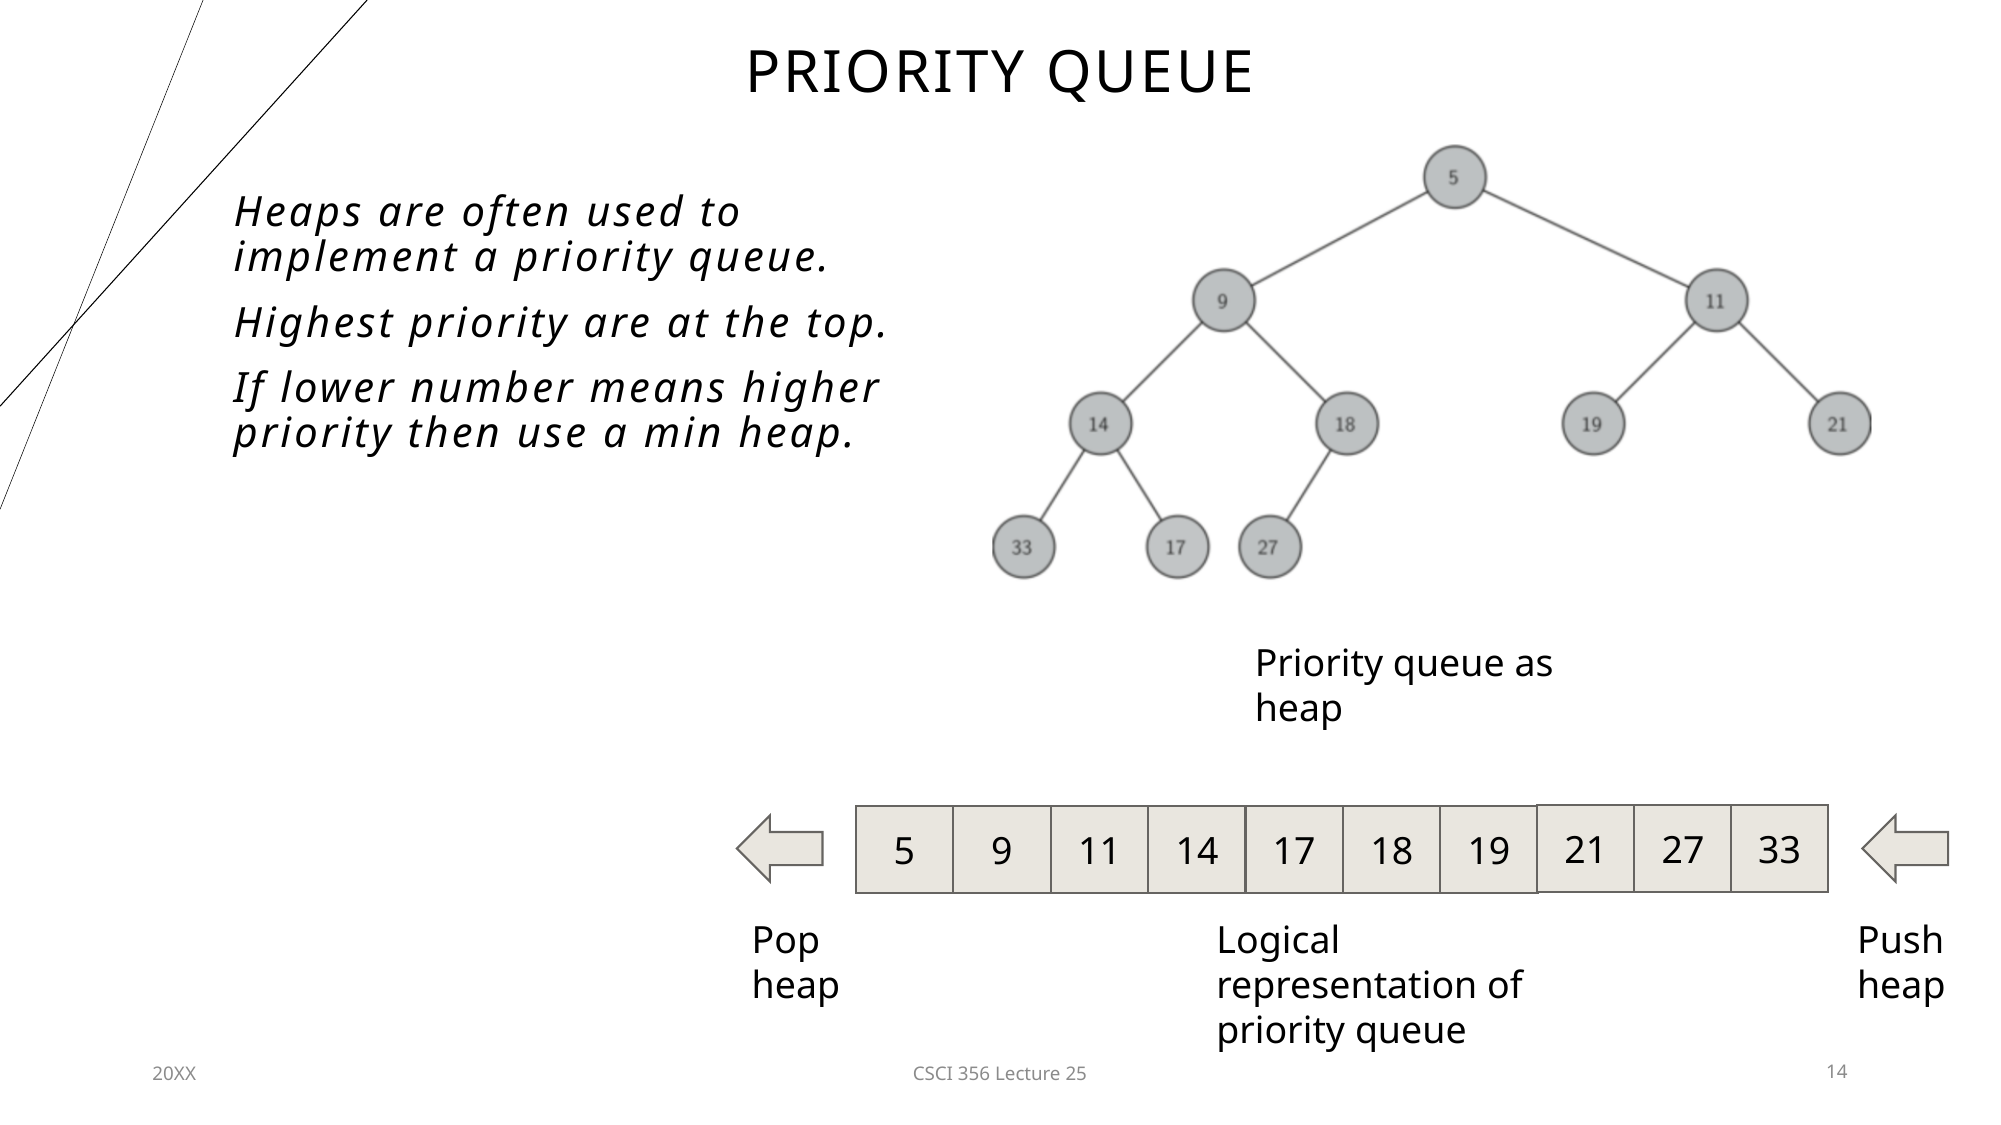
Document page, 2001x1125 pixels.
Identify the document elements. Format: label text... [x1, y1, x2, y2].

text_box 19 [1439, 805, 1539, 894]
text_box 14 [1147, 805, 1244, 894]
picture [984, 117, 1885, 603]
slide_number 14 [1412, 1042, 1863, 1103]
text_box Priority queue as heap [1239, 631, 1662, 737]
text_box [1860, 812, 1950, 885]
text_box 18 [1344, 805, 1439, 894]
text_box 33 [1730, 804, 1829, 893]
text_box 17 [1244, 805, 1344, 894]
text_box [735, 812, 824, 885]
text_box 11 [1050, 805, 1147, 894]
text_box 27 [1633, 804, 1730, 893]
text_box Pop heap [736, 908, 863, 1013]
text_box Push heap [1842, 908, 1969, 1013]
text_box Logical representation of priority queue [1201, 908, 1624, 1059]
text_box 5 [855, 805, 952, 894]
footer CSCI 356 Lecture 25 [662, 1042, 1338, 1103]
text_box 21 [1536, 804, 1633, 893]
slide_number 20XX [137, 1042, 588, 1103]
list Heaps are often used to implement a priority queue. Highest priority are at the top. If lower number means higher priority then use a min heap. [218, 178, 939, 465]
text_box 9 [952, 805, 1050, 894]
title Priority queue [309, 0, 1691, 149]
